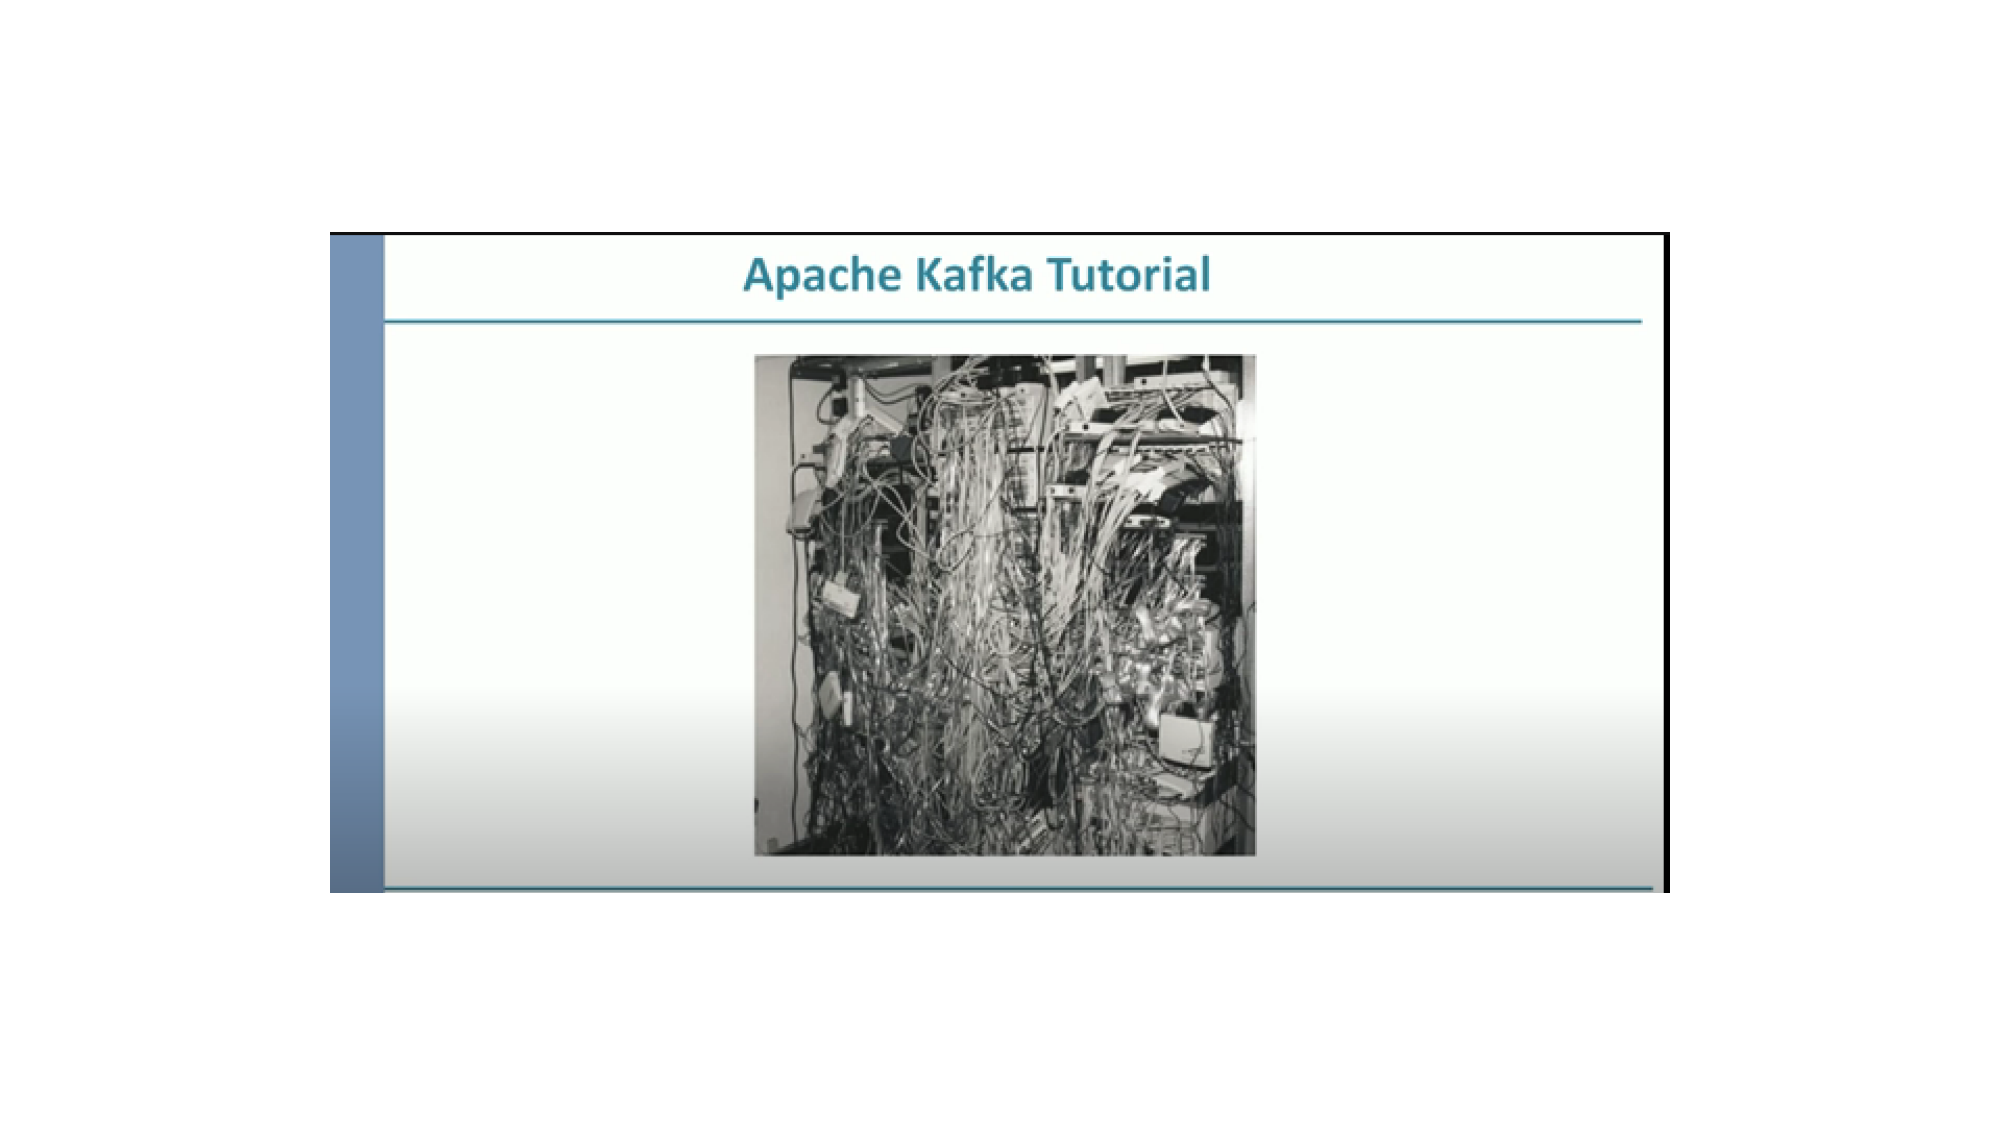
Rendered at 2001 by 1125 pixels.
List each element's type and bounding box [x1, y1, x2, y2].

picture [330, 232, 1670, 893]
